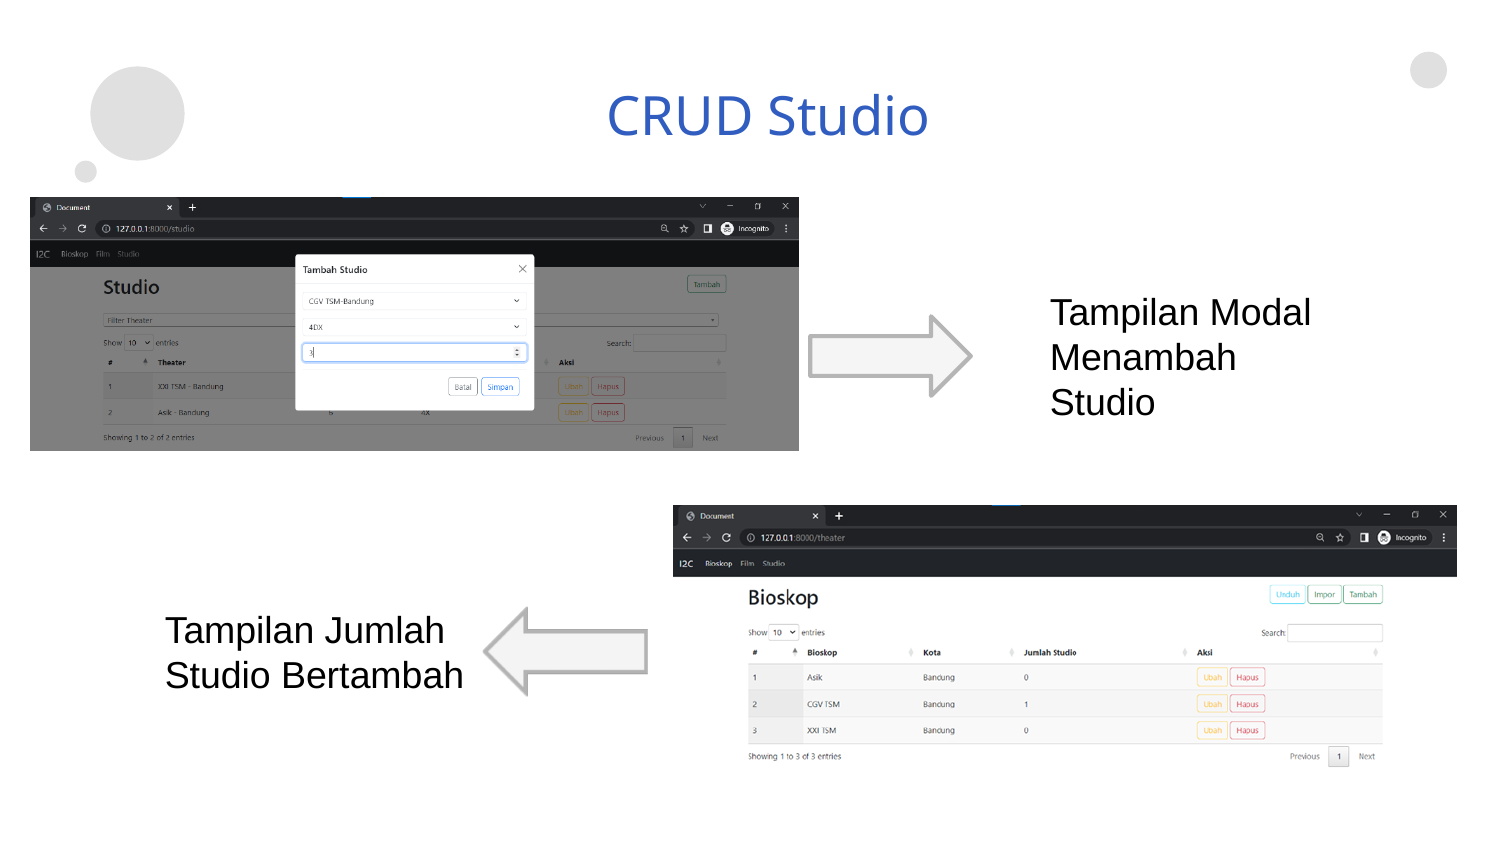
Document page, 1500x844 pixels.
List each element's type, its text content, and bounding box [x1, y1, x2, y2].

text_box [808, 314, 973, 398]
picture [673, 505, 1458, 768]
picture [29, 196, 799, 451]
text_box Tampilan Jumlah Studio Bertambah [150, 598, 509, 704]
picture [482, 606, 648, 697]
text_box Tampilan Modal Menambah Studio [1035, 280, 1356, 431]
list CRUD Studio [508, 66, 992, 181]
